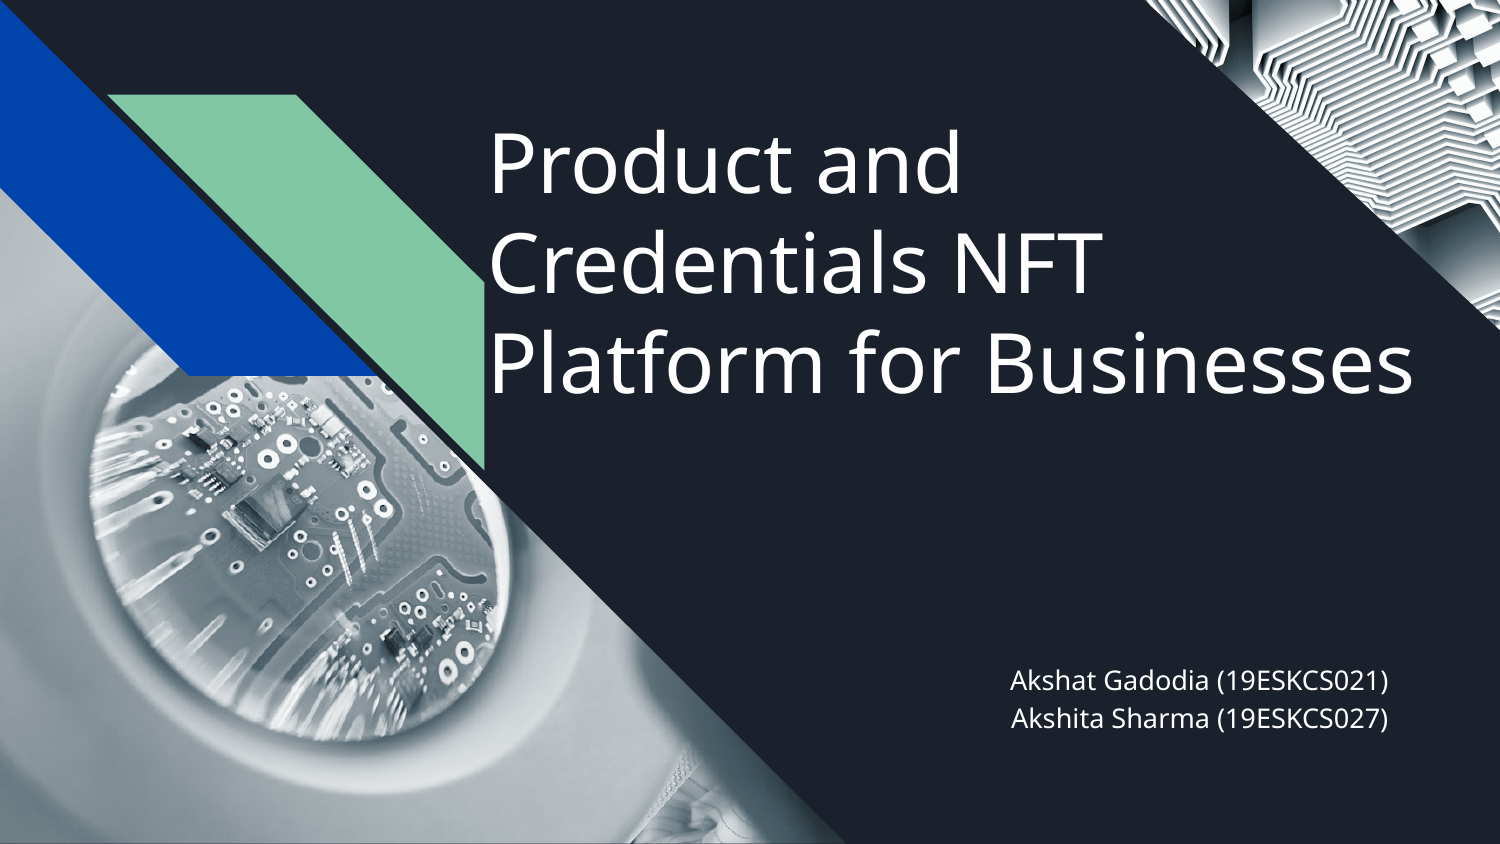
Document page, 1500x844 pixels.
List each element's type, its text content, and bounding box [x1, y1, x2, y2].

picture [1144, 0, 1500, 331]
subtitle Akshat Gadodia (19ESKCS021) Akshita Sharma (19ESKCS027) [833, 643, 1404, 727]
picture [0, 189, 847, 844]
title Product and Credentials NFT Platform for Businesses [472, 95, 1444, 613]
